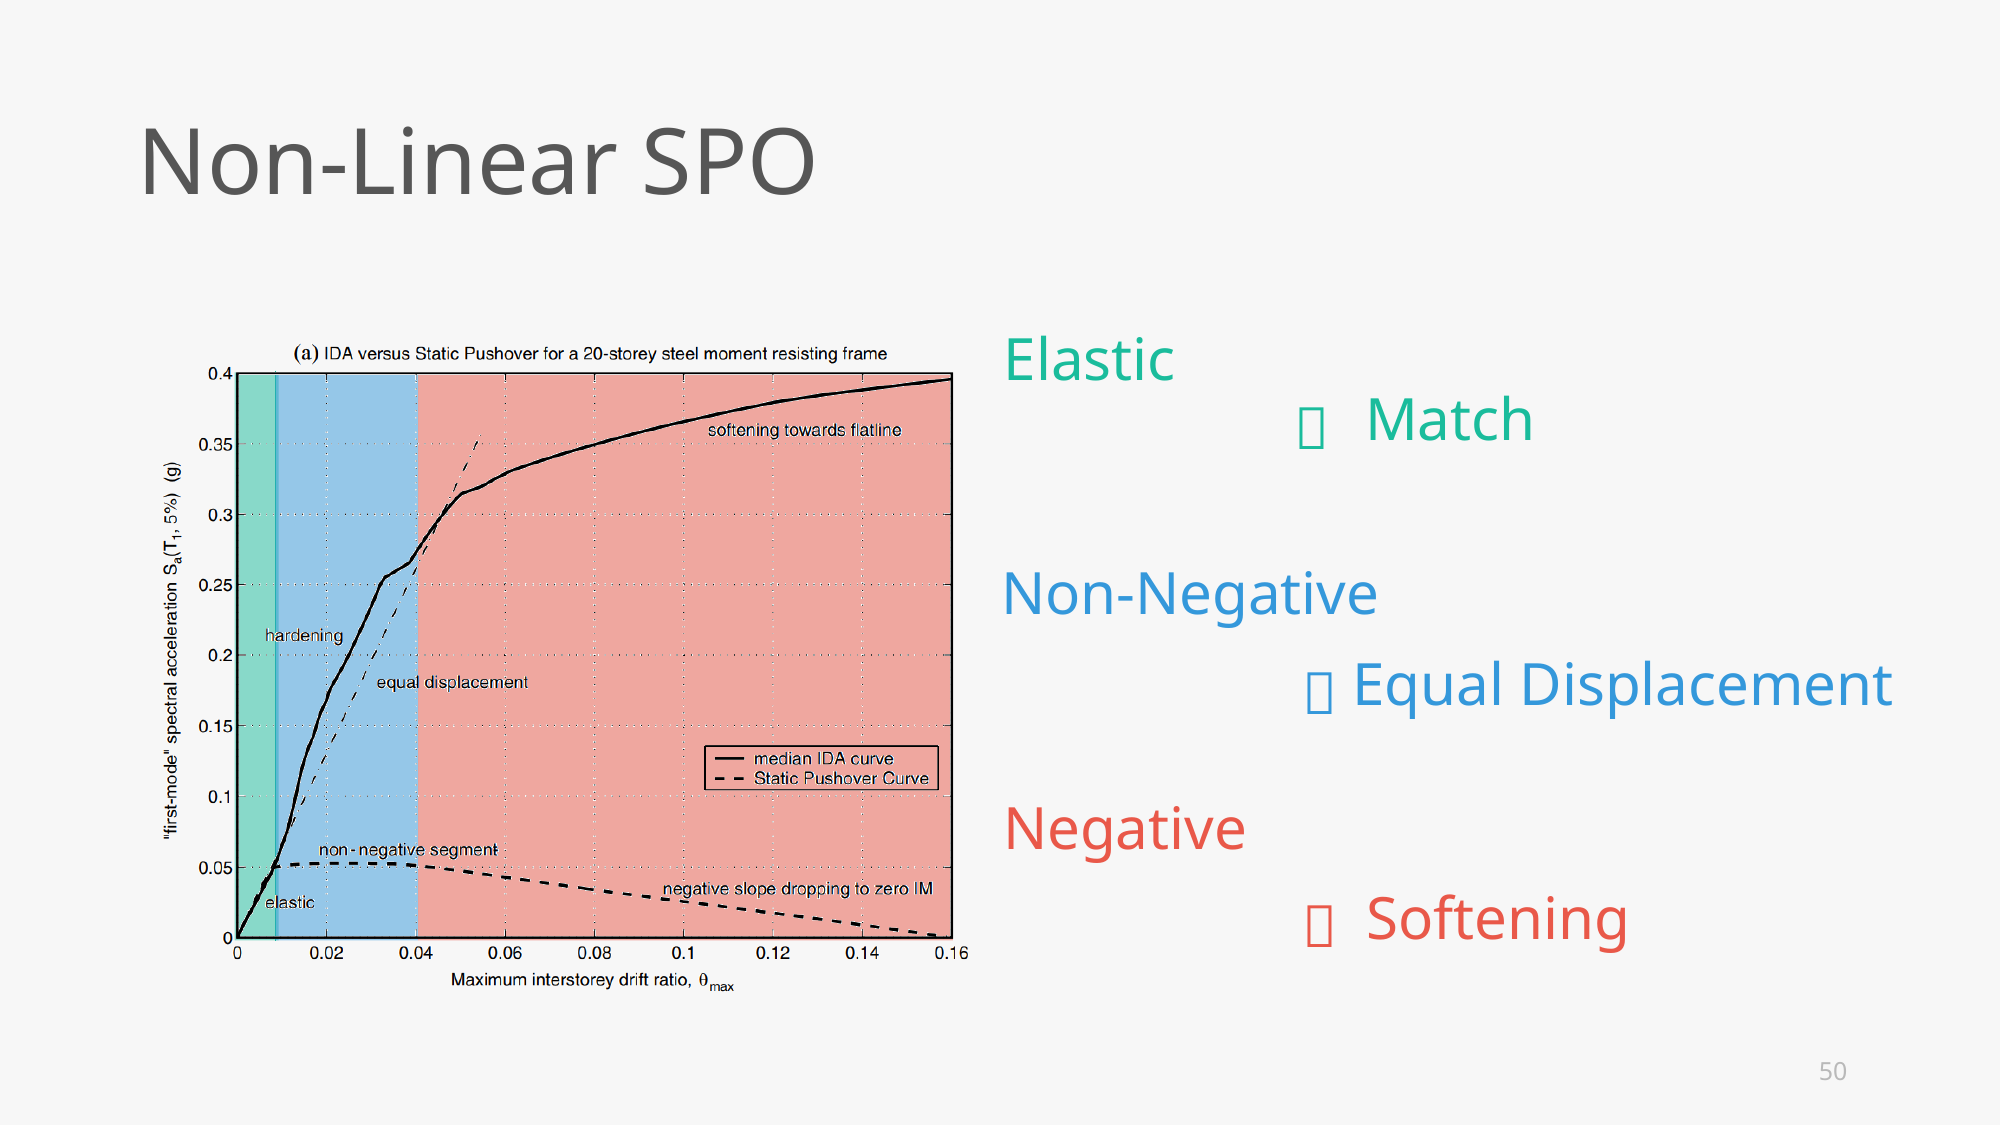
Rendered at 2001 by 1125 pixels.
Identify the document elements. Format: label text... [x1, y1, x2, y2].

slide_number 50 [1412, 1042, 1863, 1103]
text_box Softening [1353, 874, 1645, 959]
text_box Negative [1001, 783, 1262, 869]
text_box Equal Displacement [1337, 639, 1909, 725]
text_box Elastic [1001, 314, 1191, 400]
list Non-Linear SPO [137, 108, 873, 224]
text_box  [1302, 867, 1353, 967]
picture [137, 314, 1001, 999]
text_box Match [1350, 374, 1551, 460]
text_box  [1302, 635, 1353, 734]
text_box Non-Negative [1001, 549, 1394, 634]
text_box  [1294, 370, 1345, 469]
